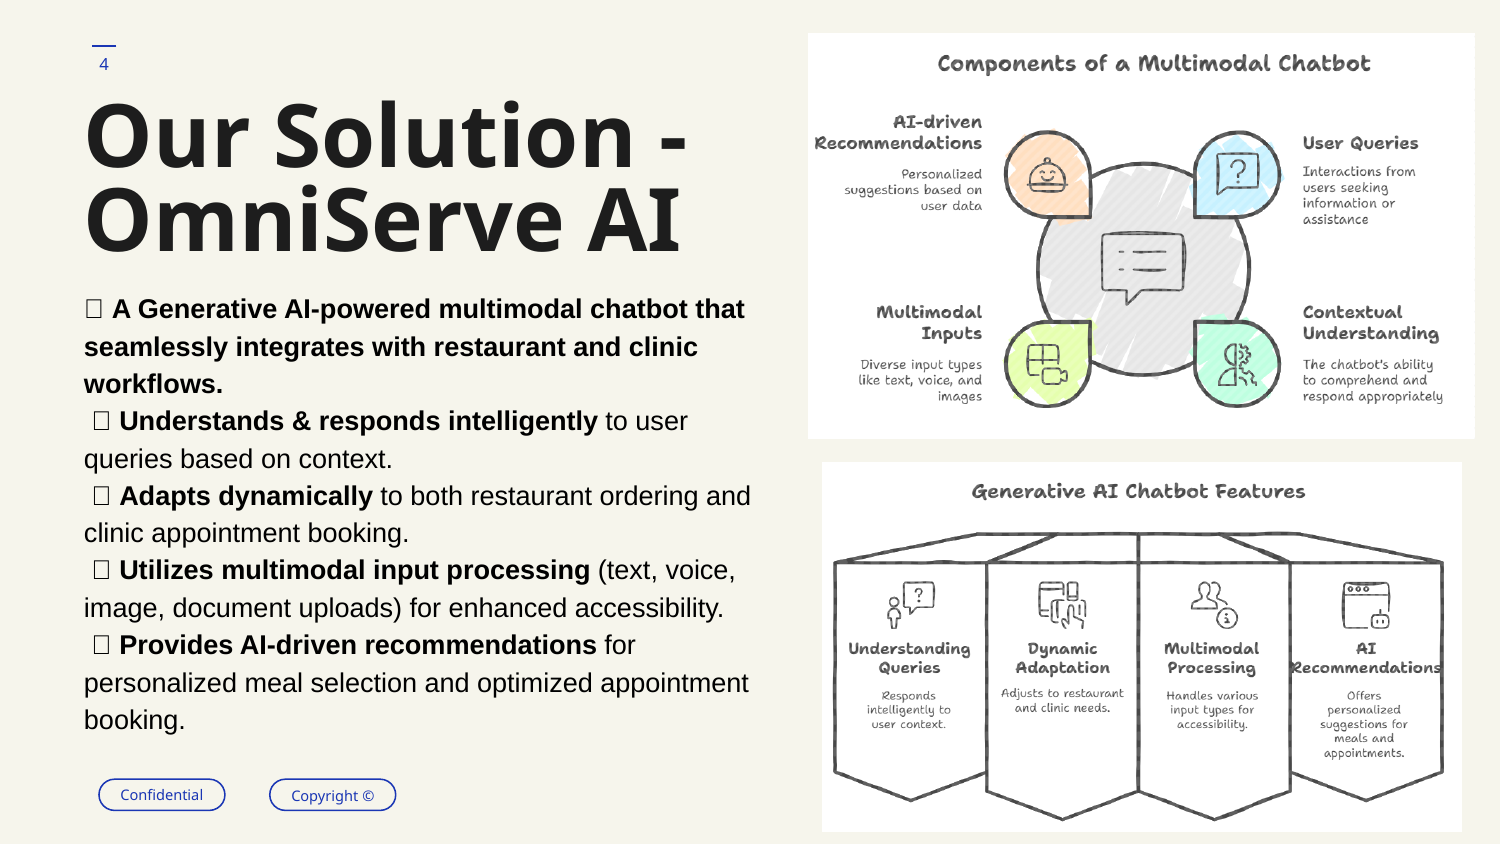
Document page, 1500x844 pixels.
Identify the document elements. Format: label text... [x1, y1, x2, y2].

slide_number ‹#› [69, 33, 140, 98]
title Our Solution - OmniServe AI [69, 85, 769, 306]
picture [821, 462, 1462, 832]
picture [808, 32, 1476, 439]
list 🚀 A Generative AI-powered multimodal chatbot that seamlessly integrates with restaurant and clinic workflows. ✅ Understands & responds intelligently to user queries based on context. ✅ Adapts dynamically to both restaurant ordering and clinic appointment booking. ✅ Utilizes multimodal input processing (text, voice, image, document uploads) for enhanced accessibility. ✅ Provides AI-driven recommendations for personalized meal selection and optimized appointment booking. [69, 271, 784, 673]
